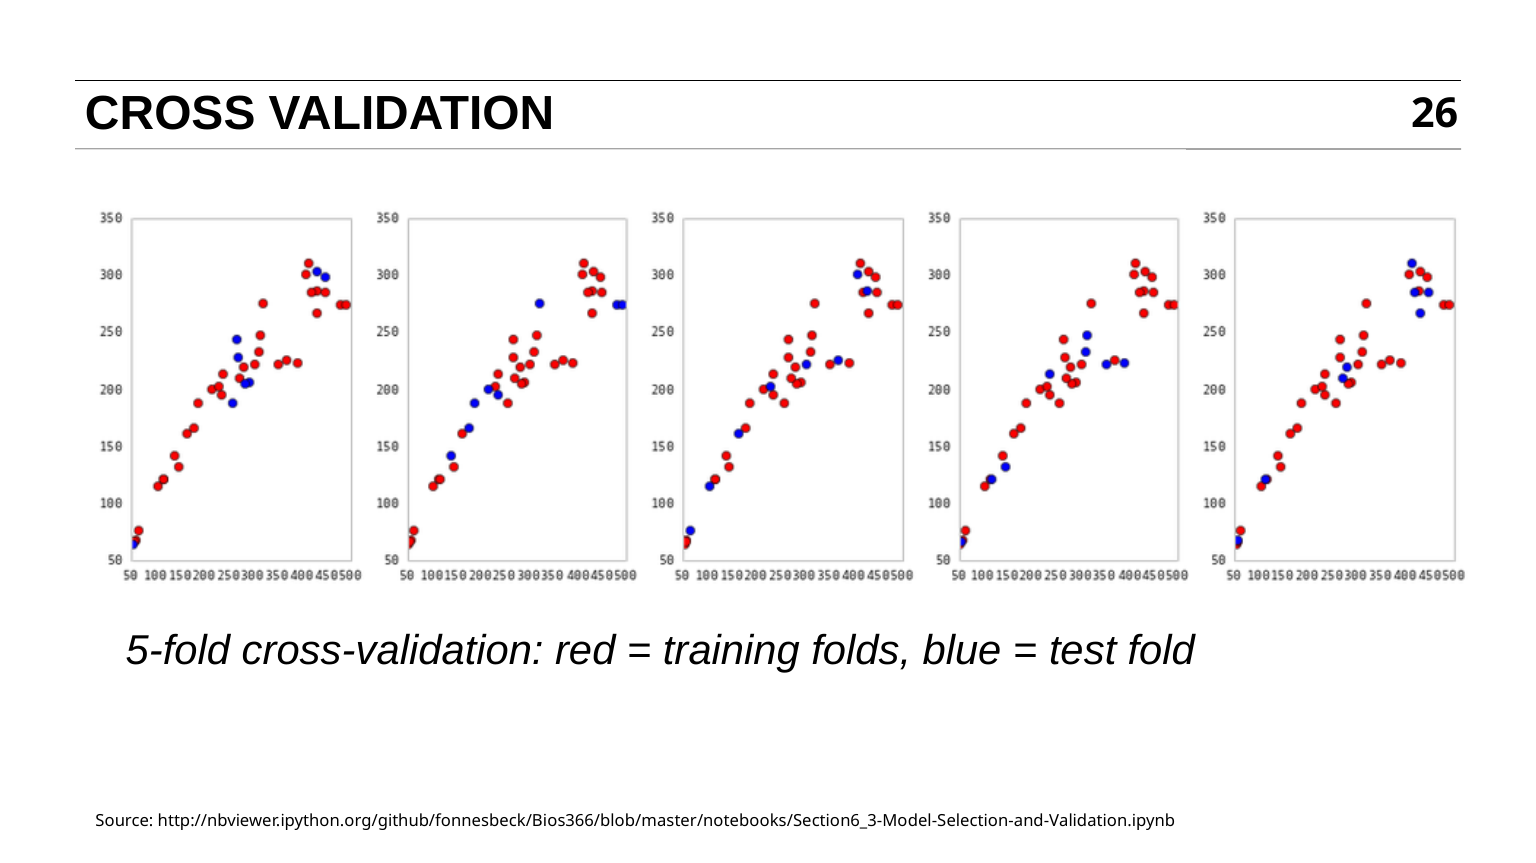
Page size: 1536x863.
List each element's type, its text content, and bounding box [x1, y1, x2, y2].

text_box 5-fold cross-validation: red = training folds, blue = test fold [118, 615, 1368, 681]
slide_number 26 [1410, 85, 1465, 144]
text_box Source: http://nbviewer.ipython.org/github/fonnesbeck/Bios366/blob/master/notebooks/Section6_3-Model-Selection-and-Validation.ipynb [87, 802, 1231, 837]
picture [81, 196, 1481, 594]
title CROSS VALIDATION [76, 82, 1369, 251]
